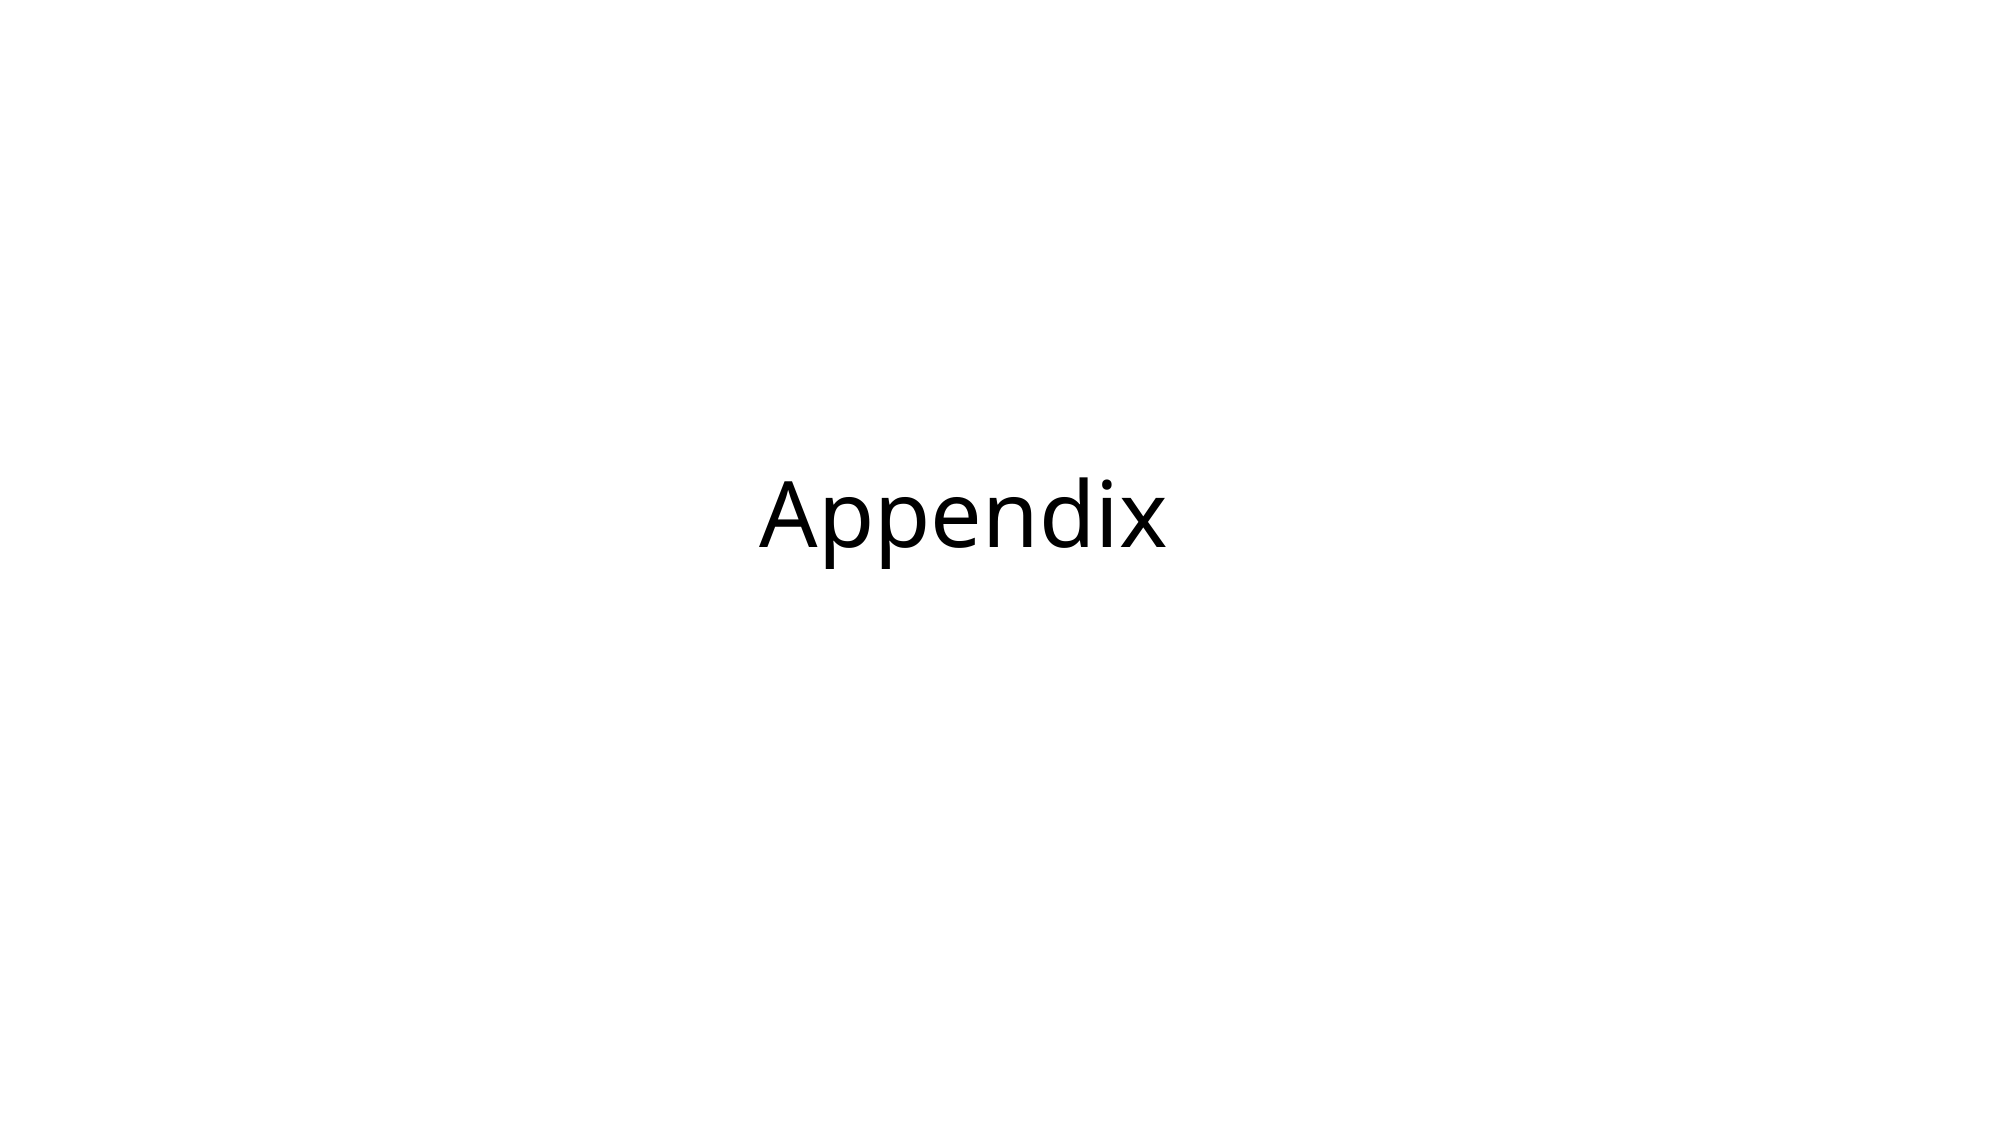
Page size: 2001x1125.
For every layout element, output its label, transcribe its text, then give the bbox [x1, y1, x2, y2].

title Appendix [744, 409, 1204, 627]
